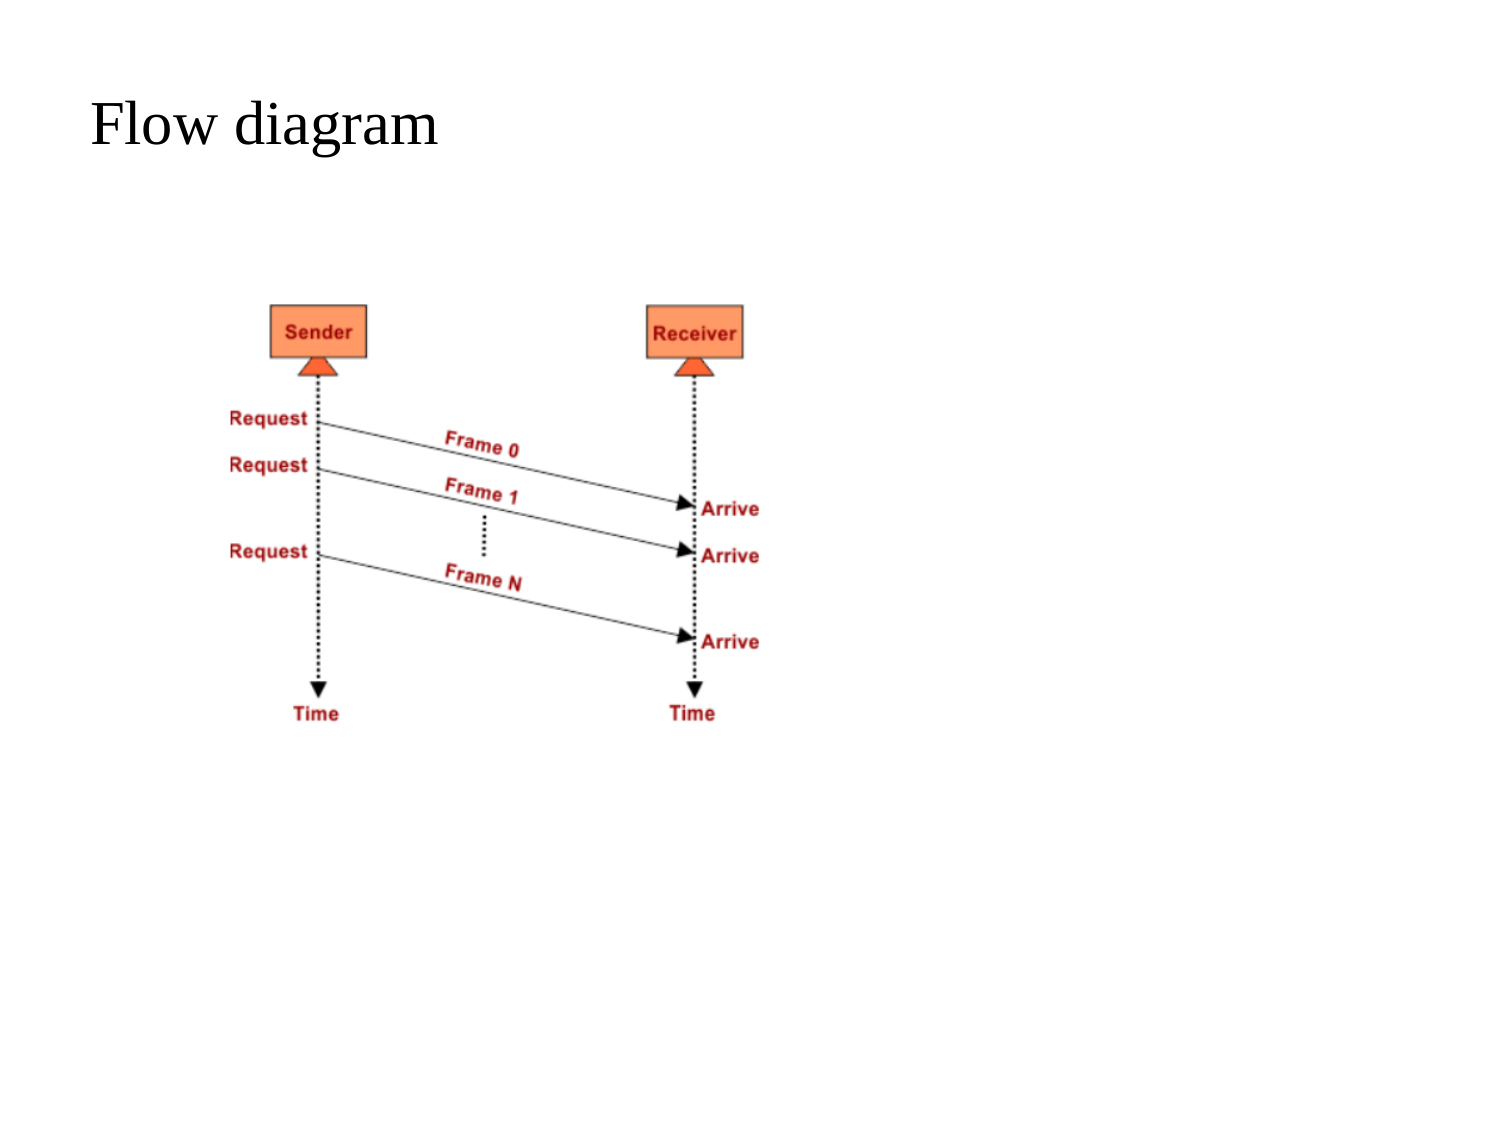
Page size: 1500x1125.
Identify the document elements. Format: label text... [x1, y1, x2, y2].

list Flow diagram [75, 75, 1463, 1005]
picture [212, 287, 858, 736]
